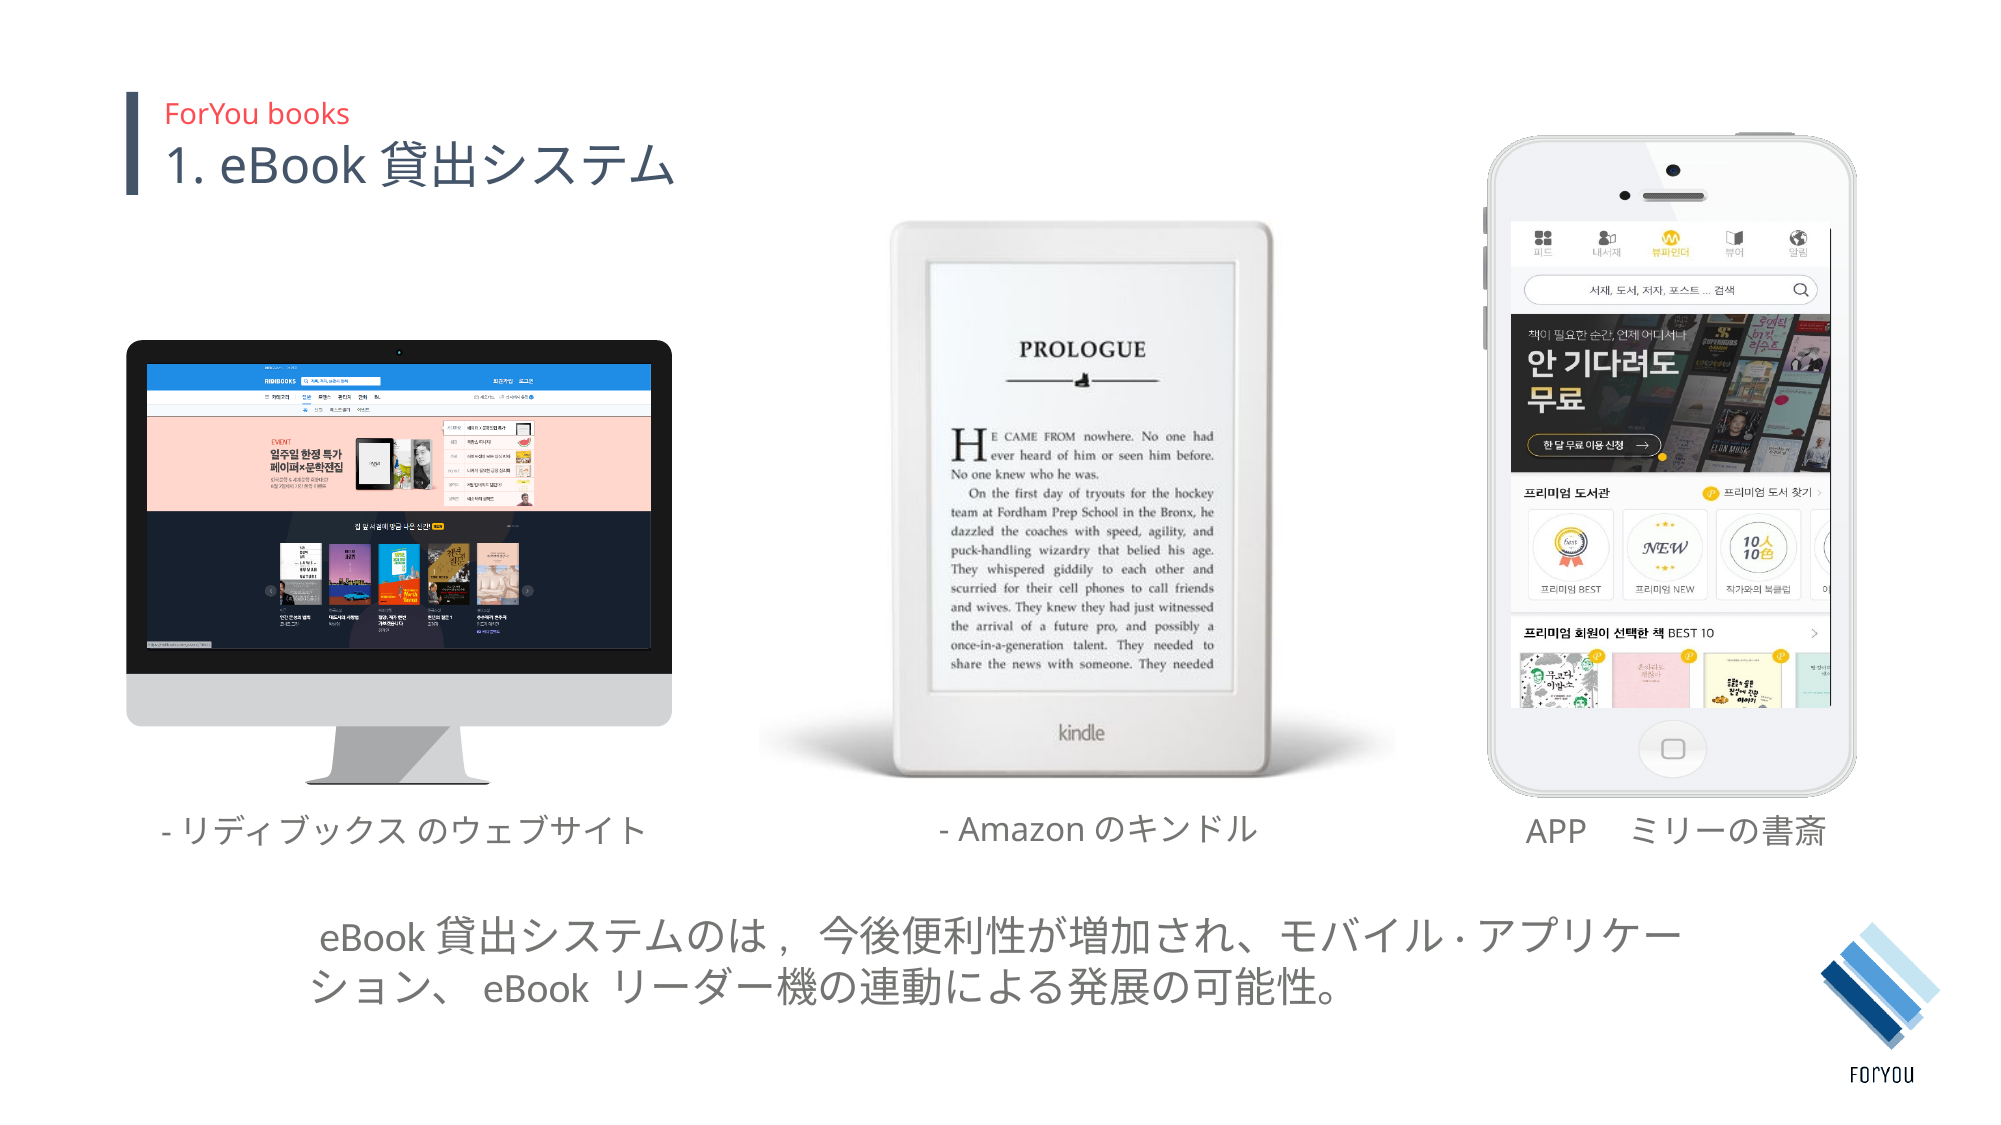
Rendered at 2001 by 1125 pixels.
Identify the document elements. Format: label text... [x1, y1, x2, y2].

text_box [126, 91, 139, 195]
text_box -リディブックス のウェブサイト [146, 802, 687, 858]
picture [759, 219, 1396, 785]
picture [147, 364, 651, 648]
picture [1763, 888, 2000, 1125]
text_box eBook貸出システムのは, 今後便利性が増加され、モバイル·アプリケーション、eBook リーダー機の連動による発展の可能性。 [293, 902, 1706, 1018]
text_box ForYou books [149, 88, 868, 138]
picture [1479, 128, 1863, 801]
text_box 1. eBook貸出システム [149, 137, 1300, 249]
text_box APP ミリーの書斎 [1511, 802, 1918, 858]
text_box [126, 340, 672, 785]
text_box - Amazonのキンドル [924, 800, 1276, 856]
